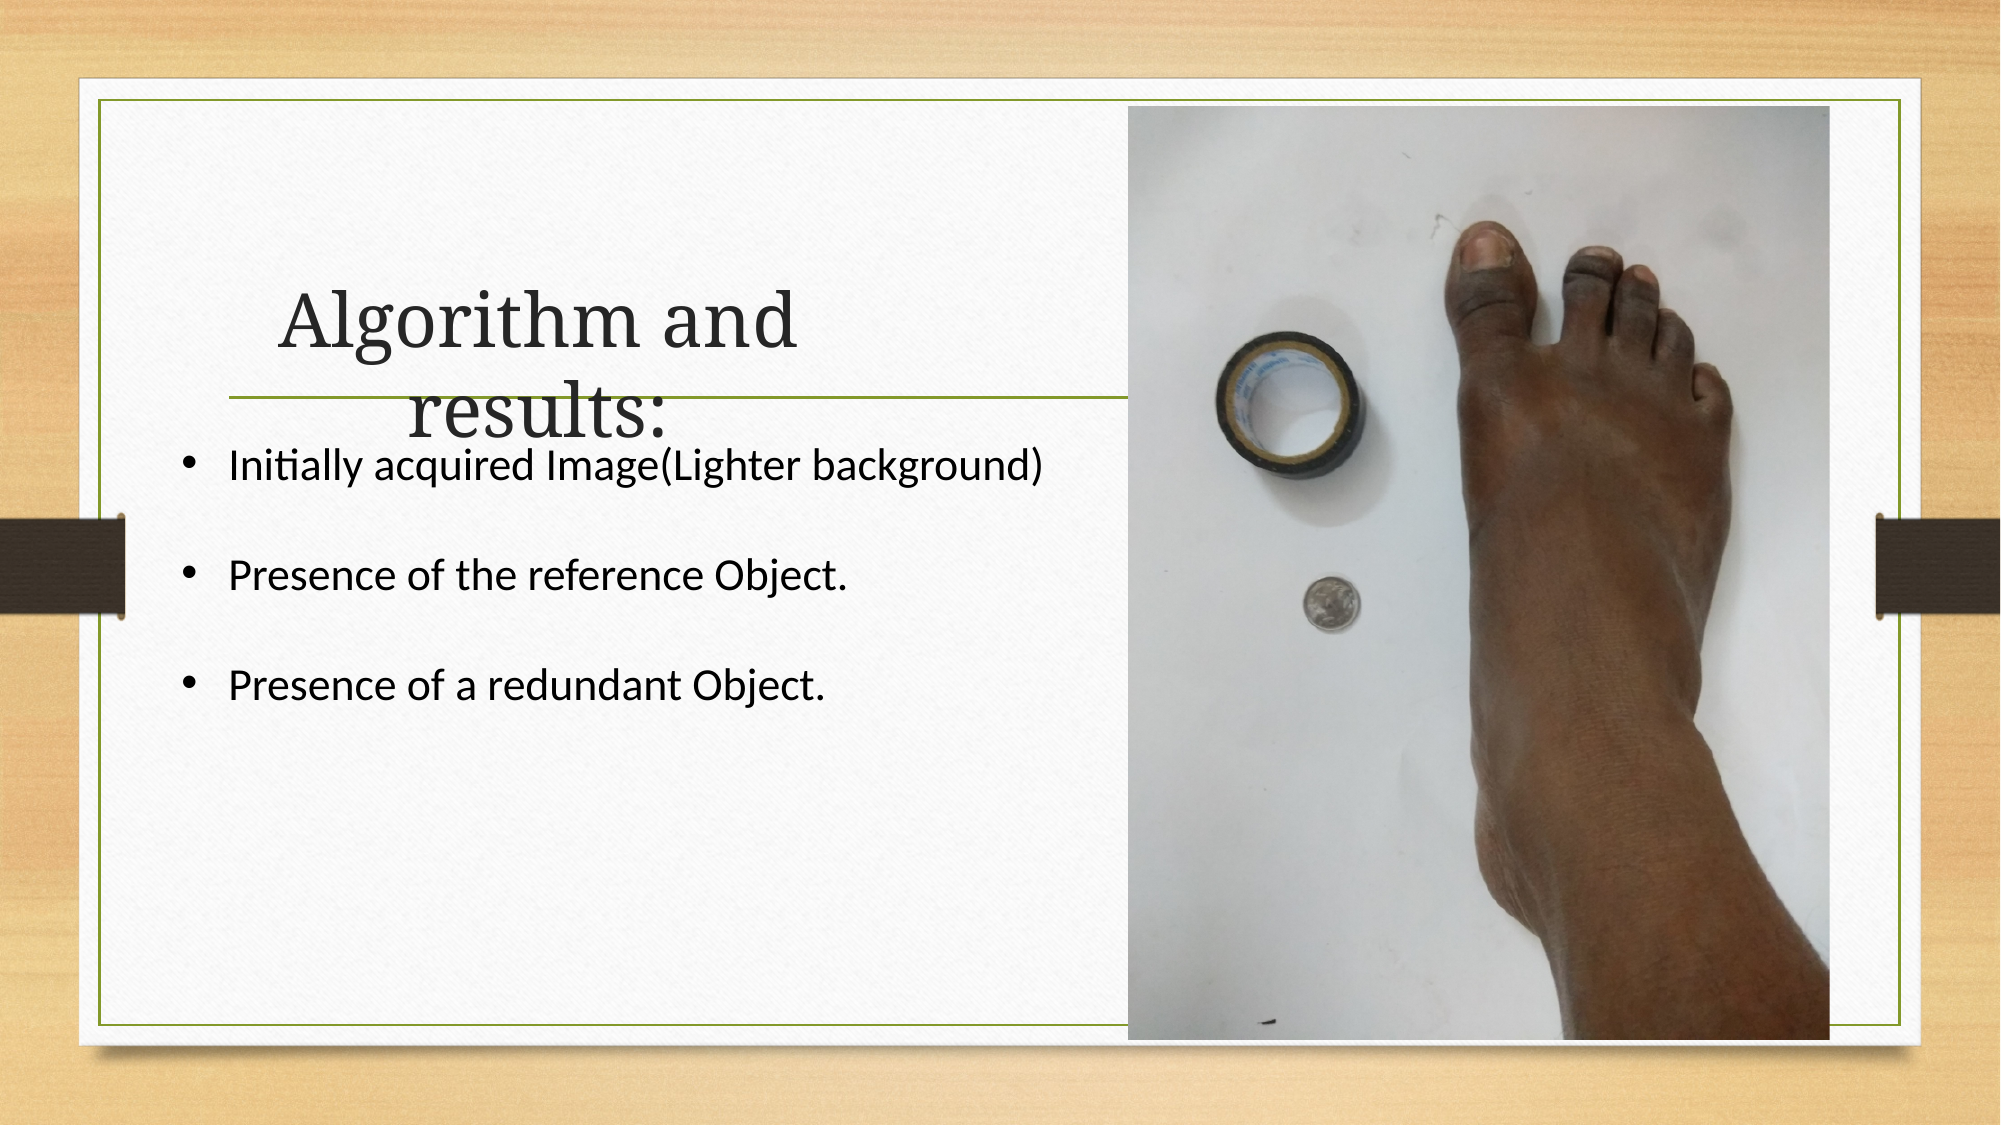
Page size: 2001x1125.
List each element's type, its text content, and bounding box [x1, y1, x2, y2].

text_box Initially acquired Image(Lighter background) Presence of the reference Object. Presence of a redundant Object. [166, 427, 974, 827]
title Algorithm and results: [166, 202, 911, 427]
picture [0, 0, 2001, 1125]
